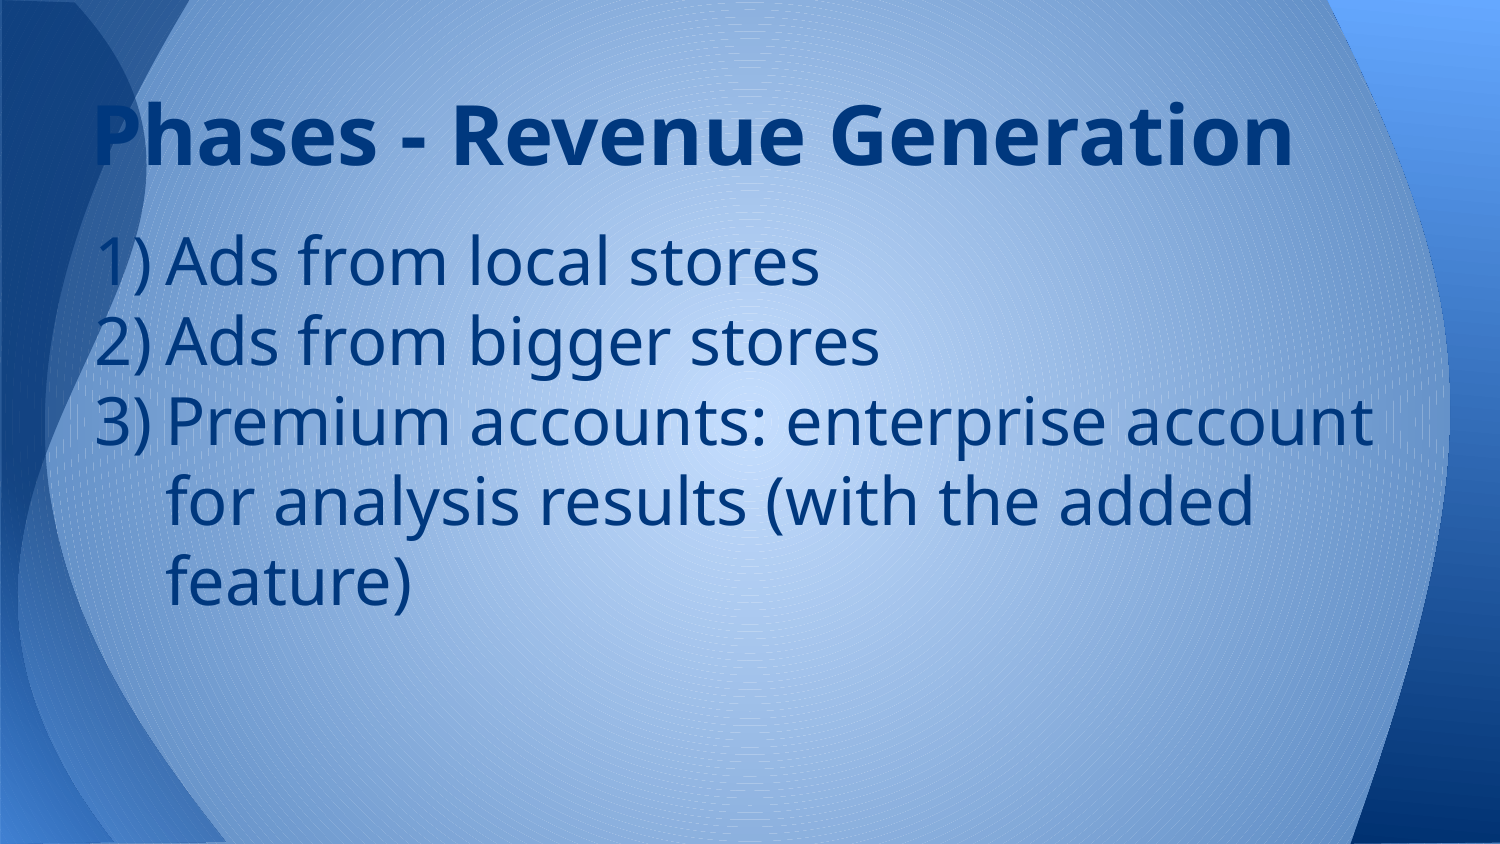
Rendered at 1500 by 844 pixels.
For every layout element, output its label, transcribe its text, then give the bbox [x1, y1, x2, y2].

title Phases - Revenue Generation [75, 33, 1425, 197]
list Ads from local stores Ads from bigger stores Premium accounts: enterprise account for analysis results (with the added feature) [75, 204, 1425, 800]
